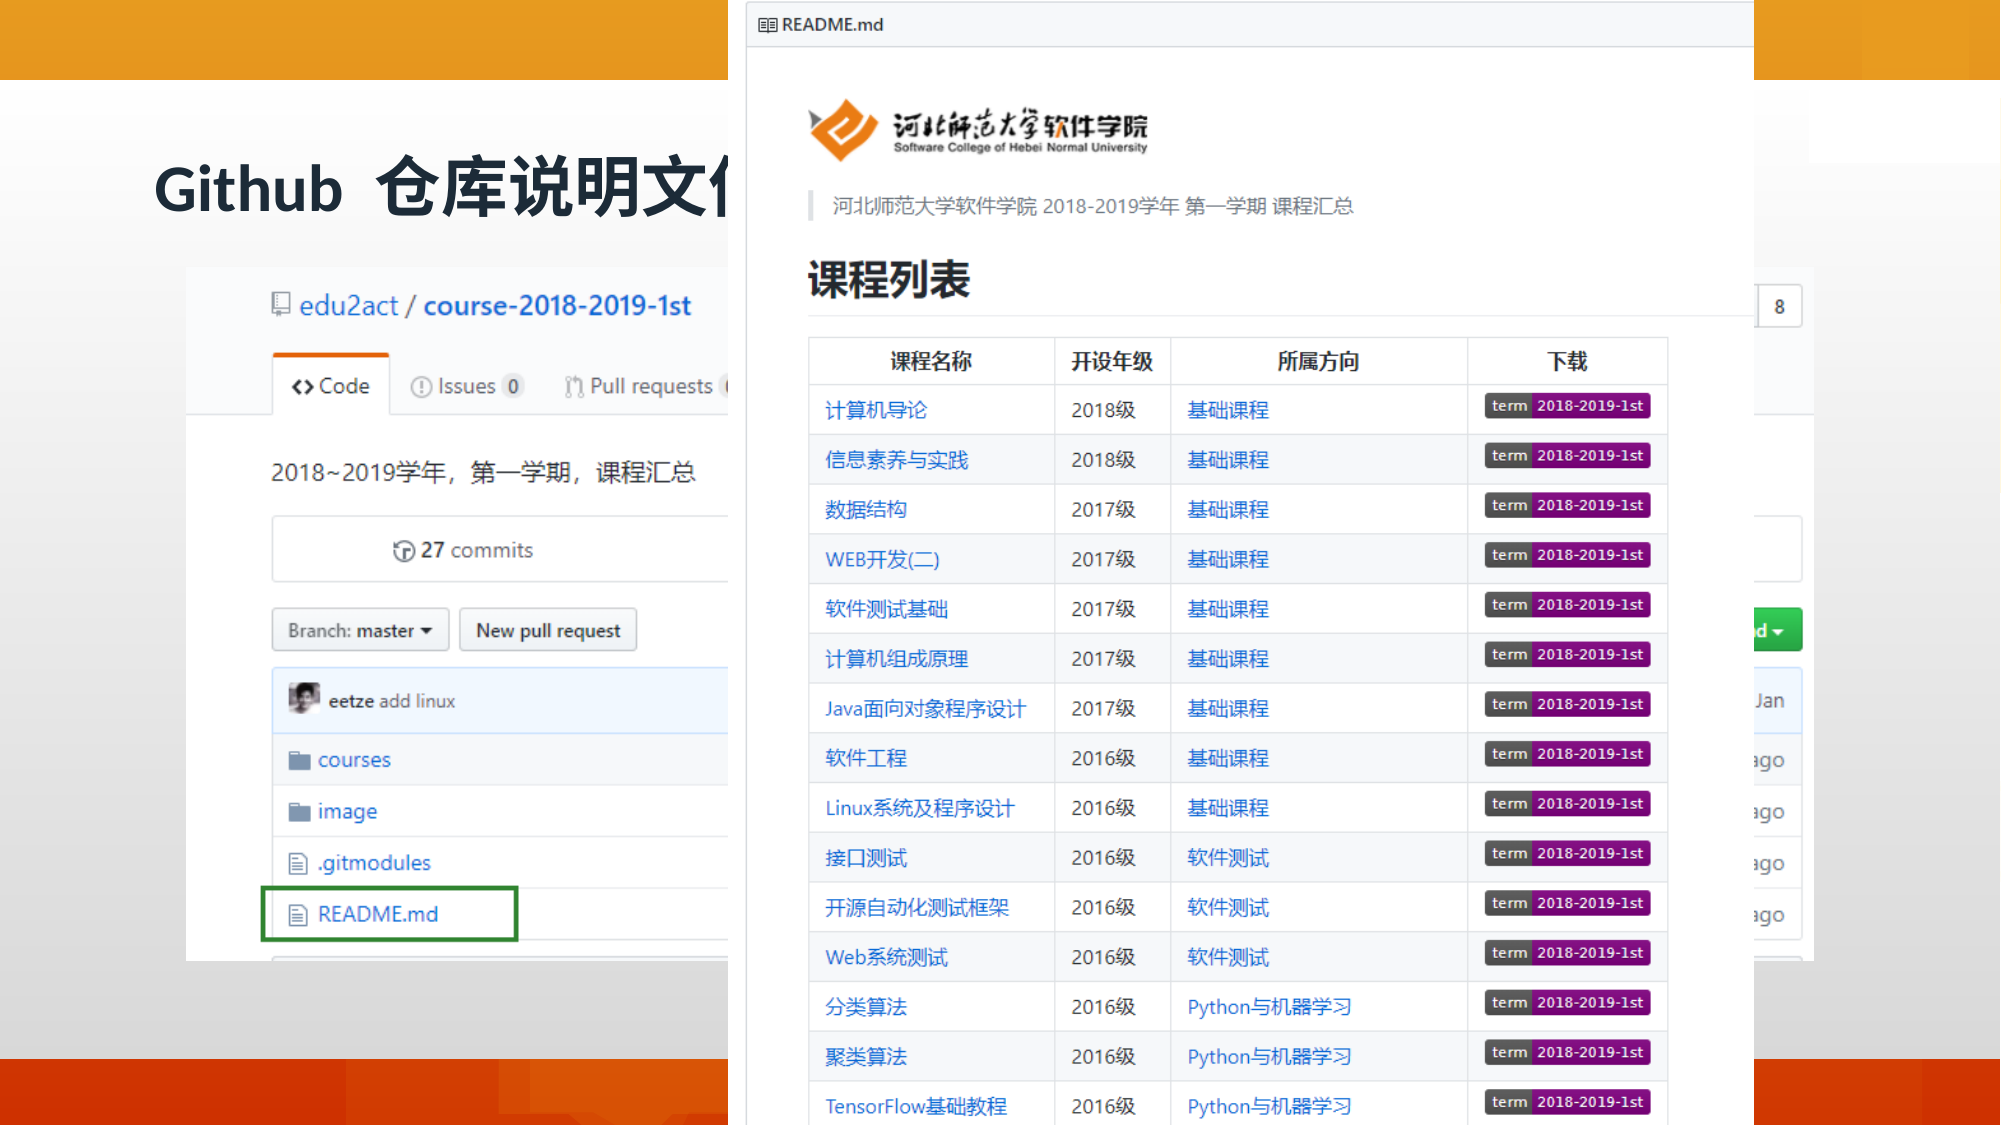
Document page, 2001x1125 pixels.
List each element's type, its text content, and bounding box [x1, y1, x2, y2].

picture [1809, 0, 2000, 163]
picture [185, 0, 1815, 1125]
text_box Github 仓库说明文件 [139, 137, 723, 232]
